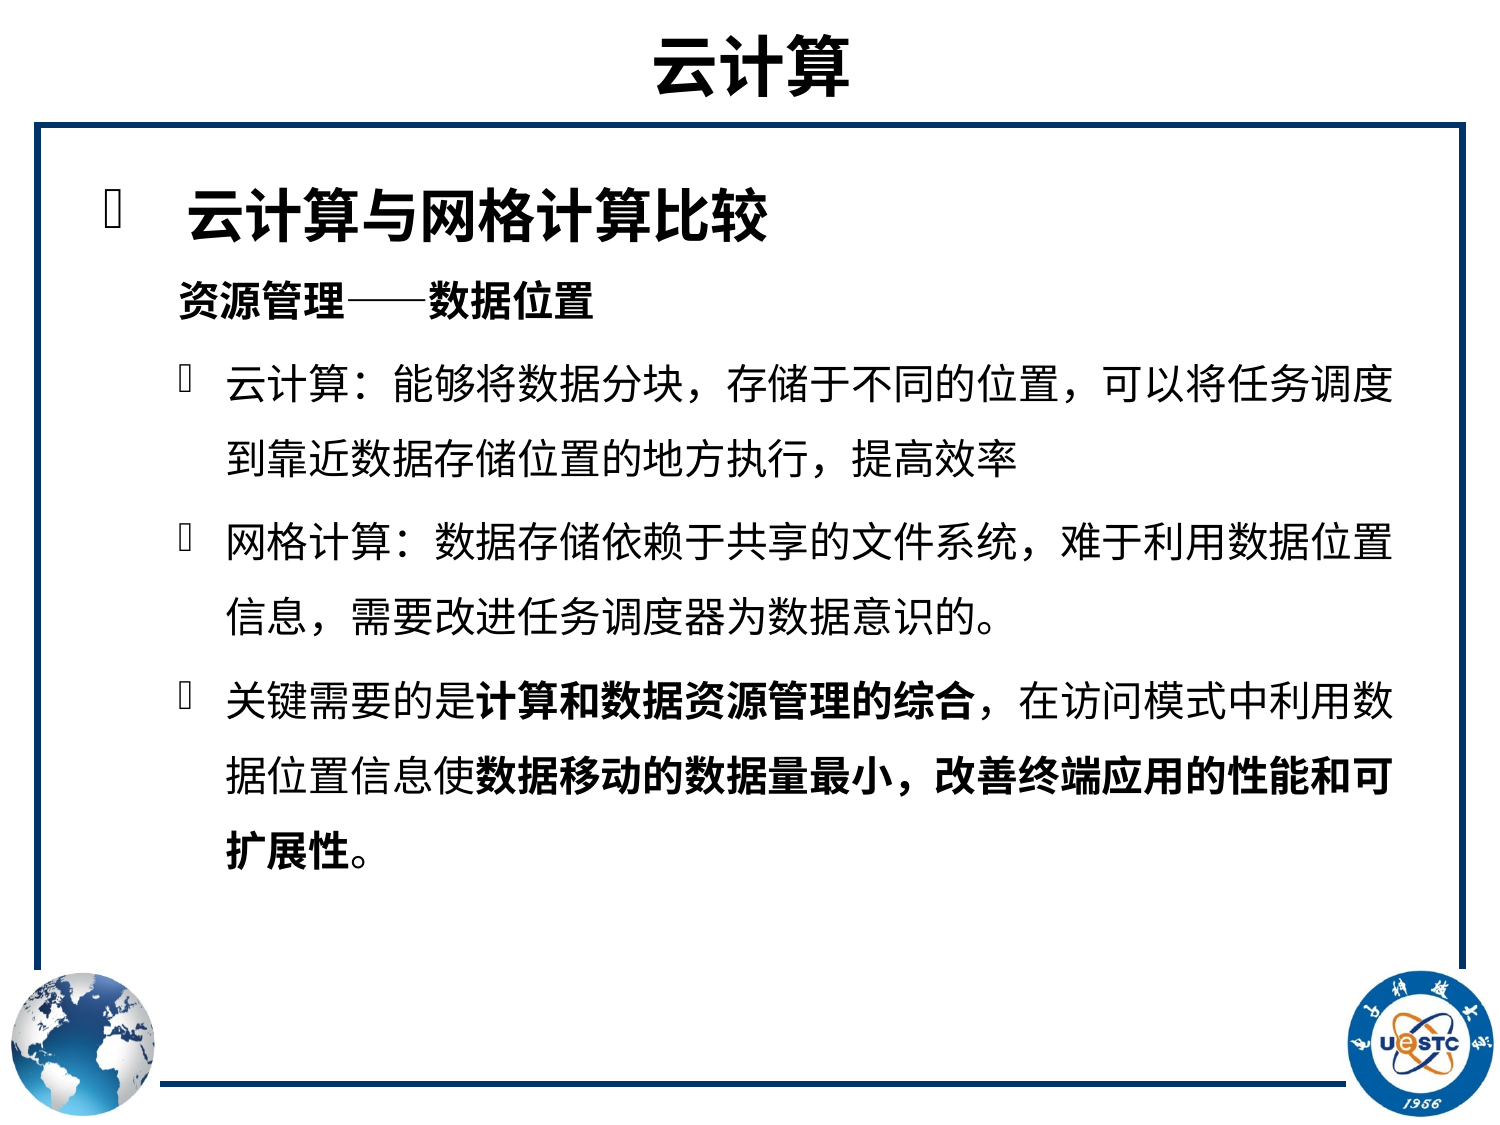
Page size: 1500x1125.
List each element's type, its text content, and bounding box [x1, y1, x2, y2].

picture [0, 970, 160, 1118]
picture [1346, 969, 1495, 1118]
text_box 云计算与网格计算比较 资源管理——数据位置 云计算：能够将数据分块，存储于不同的位置，可以将任务调度到靠近数据存储位置的地方执行，提高效率 网格计算：数据存储依赖于共享的文件系统，难于利用数据位置信息，需要改进任务调度器为数据意识的。 关键需要的是计算和数据资源管理的综合，在访问模式中利用数据位置信息使数据移动的数据量最小，改善终端应用的性能和可扩展性。 [88, 137, 1439, 1036]
title 云计算 [41, 19, 1463, 112]
